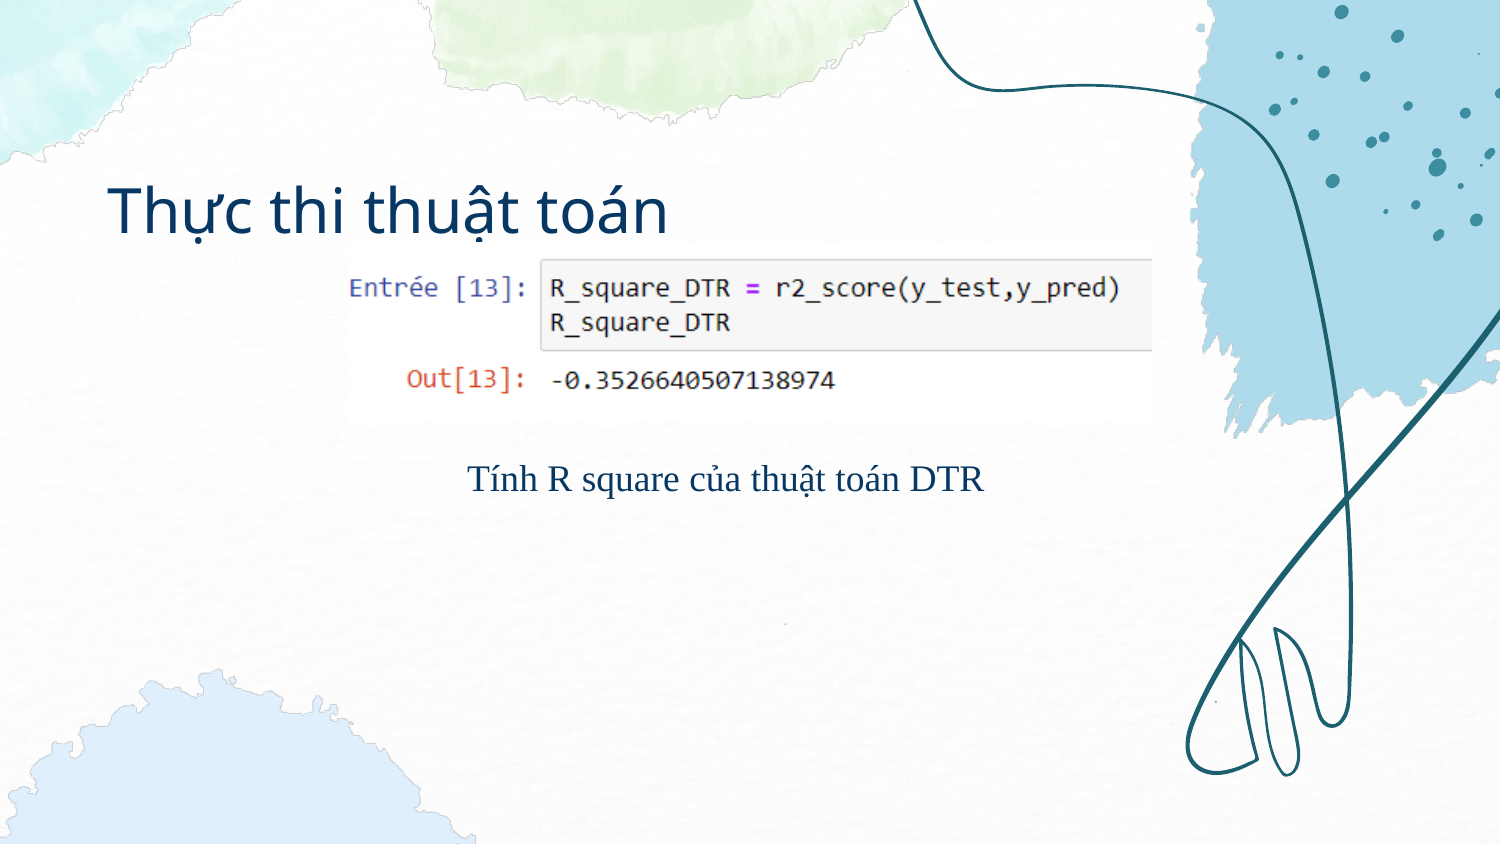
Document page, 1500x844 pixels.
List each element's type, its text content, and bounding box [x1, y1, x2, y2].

subtitle Tính R square của thuật toán DTR [266, 365, 1164, 566]
picture [1242, 507, 1348, 773]
picture [918, 0, 1190, 95]
picture [1190, 644, 1255, 770]
picture [1191, 0, 1500, 490]
title Thực thi thuật toán [92, 161, 847, 256]
picture [0, 0, 1500, 844]
